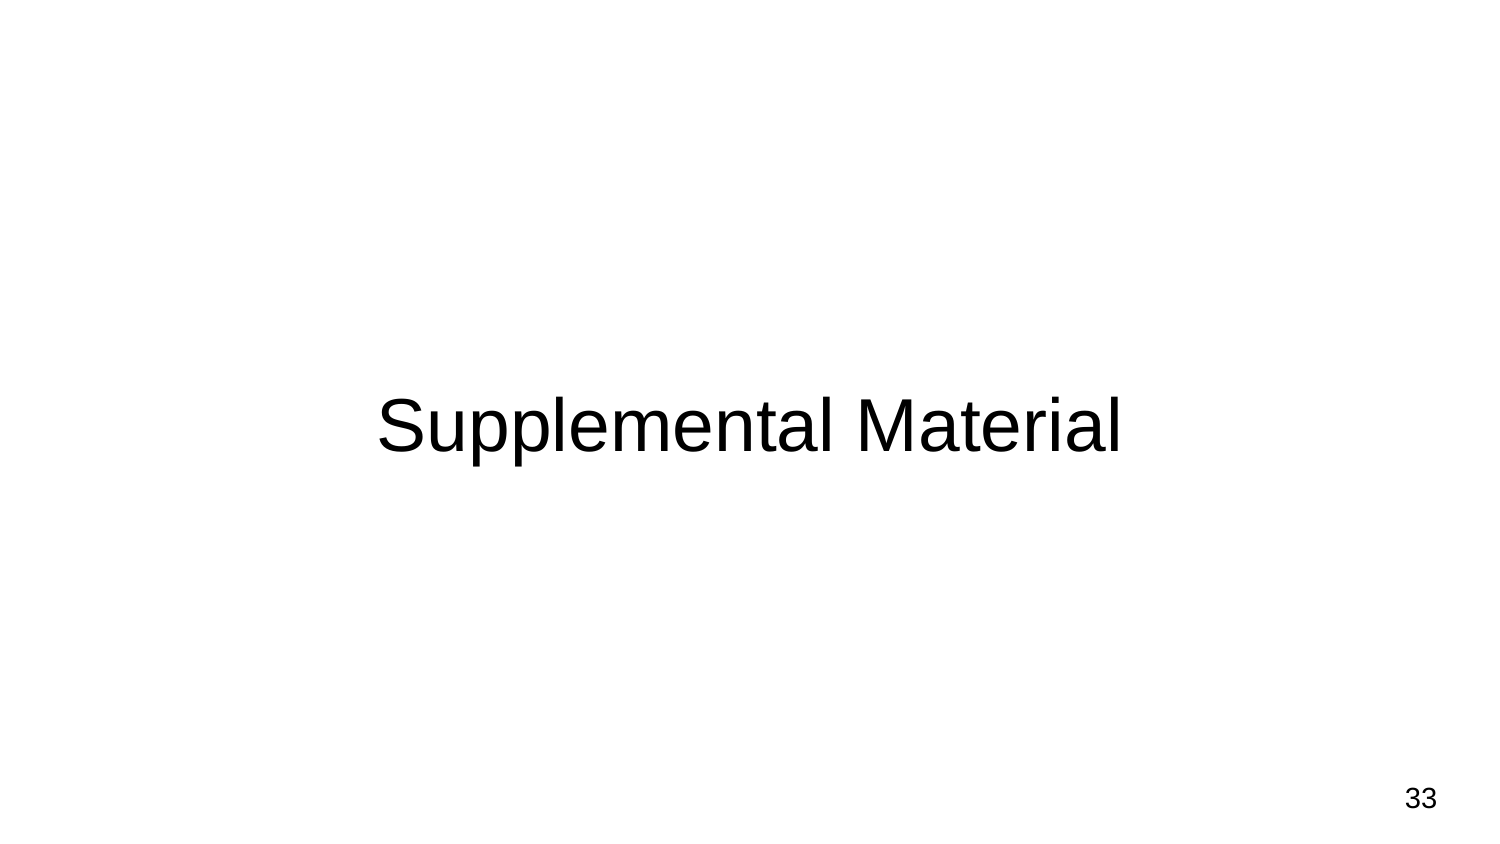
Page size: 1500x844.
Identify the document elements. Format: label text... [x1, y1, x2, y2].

slide_number ‹#› [1389, 764, 1480, 830]
title Supplemental Material [51, 352, 1449, 491]
